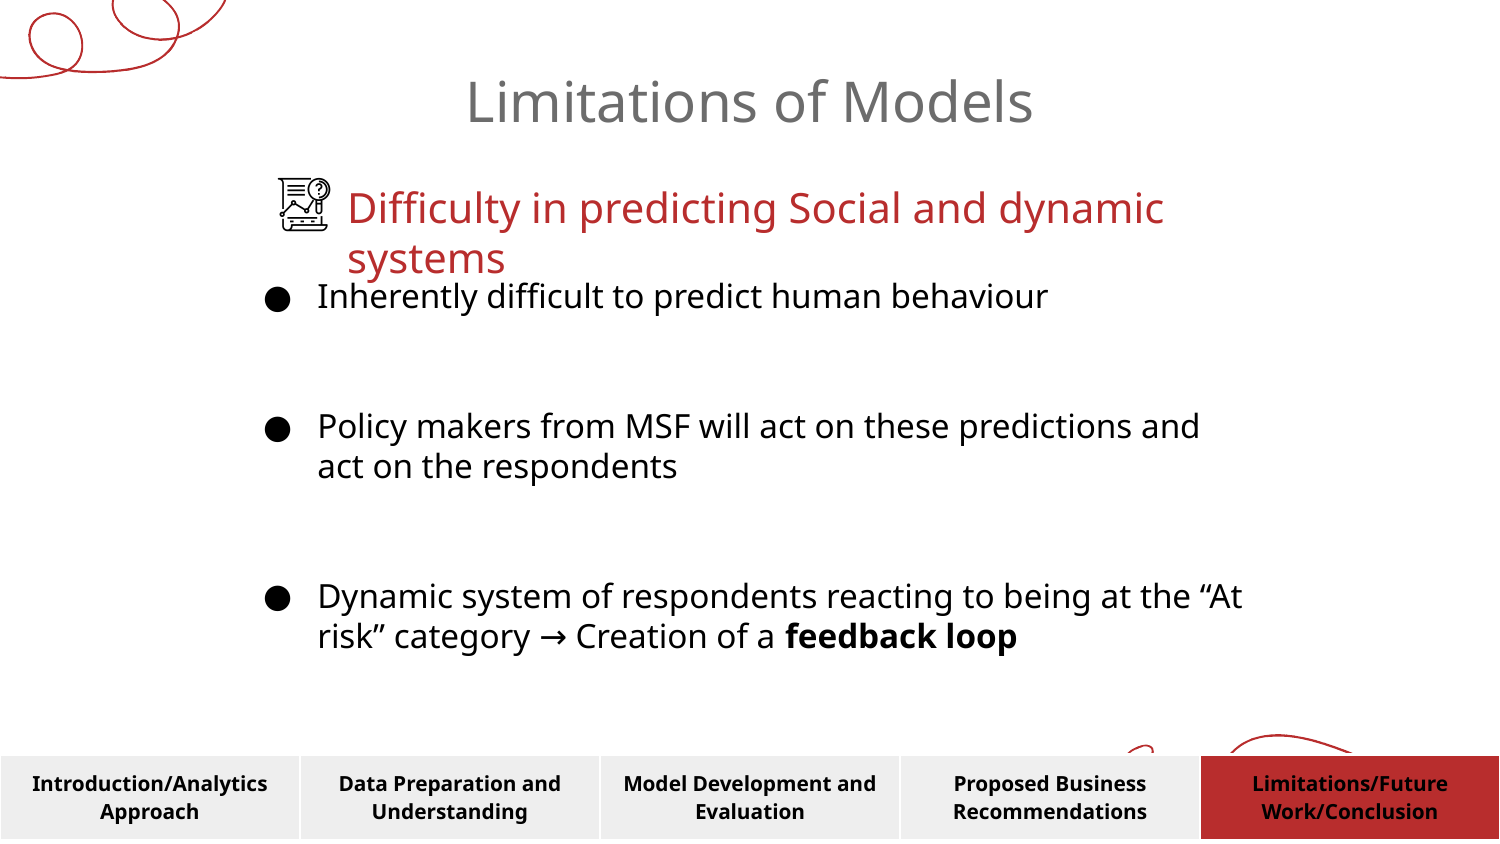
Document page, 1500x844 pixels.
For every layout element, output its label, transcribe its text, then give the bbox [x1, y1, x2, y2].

subtitle Inherently difficult to predict human behaviour Policy makers from MSF will act on these predictions and act on the respondents Dynamic system of respondents reacting to being at the “At risk” category → Creation of a feedback loop [227, 260, 1273, 697]
table_header Limitations/Future Work/Conclusion [1201, 756, 1499, 839]
table_header Introduction/Analytics Approach [1, 756, 299, 839]
table_header Proposed Business Recommendations [901, 756, 1199, 839]
picture [276, 176, 333, 233]
title Limitations of Models [227, 50, 1273, 145]
table_header Data Preparation and Understanding [301, 756, 599, 839]
table_header Model Development and Evaluation [601, 756, 899, 839]
subtitle Difficulty in predicting Social and dynamic systems [332, 166, 1224, 261]
